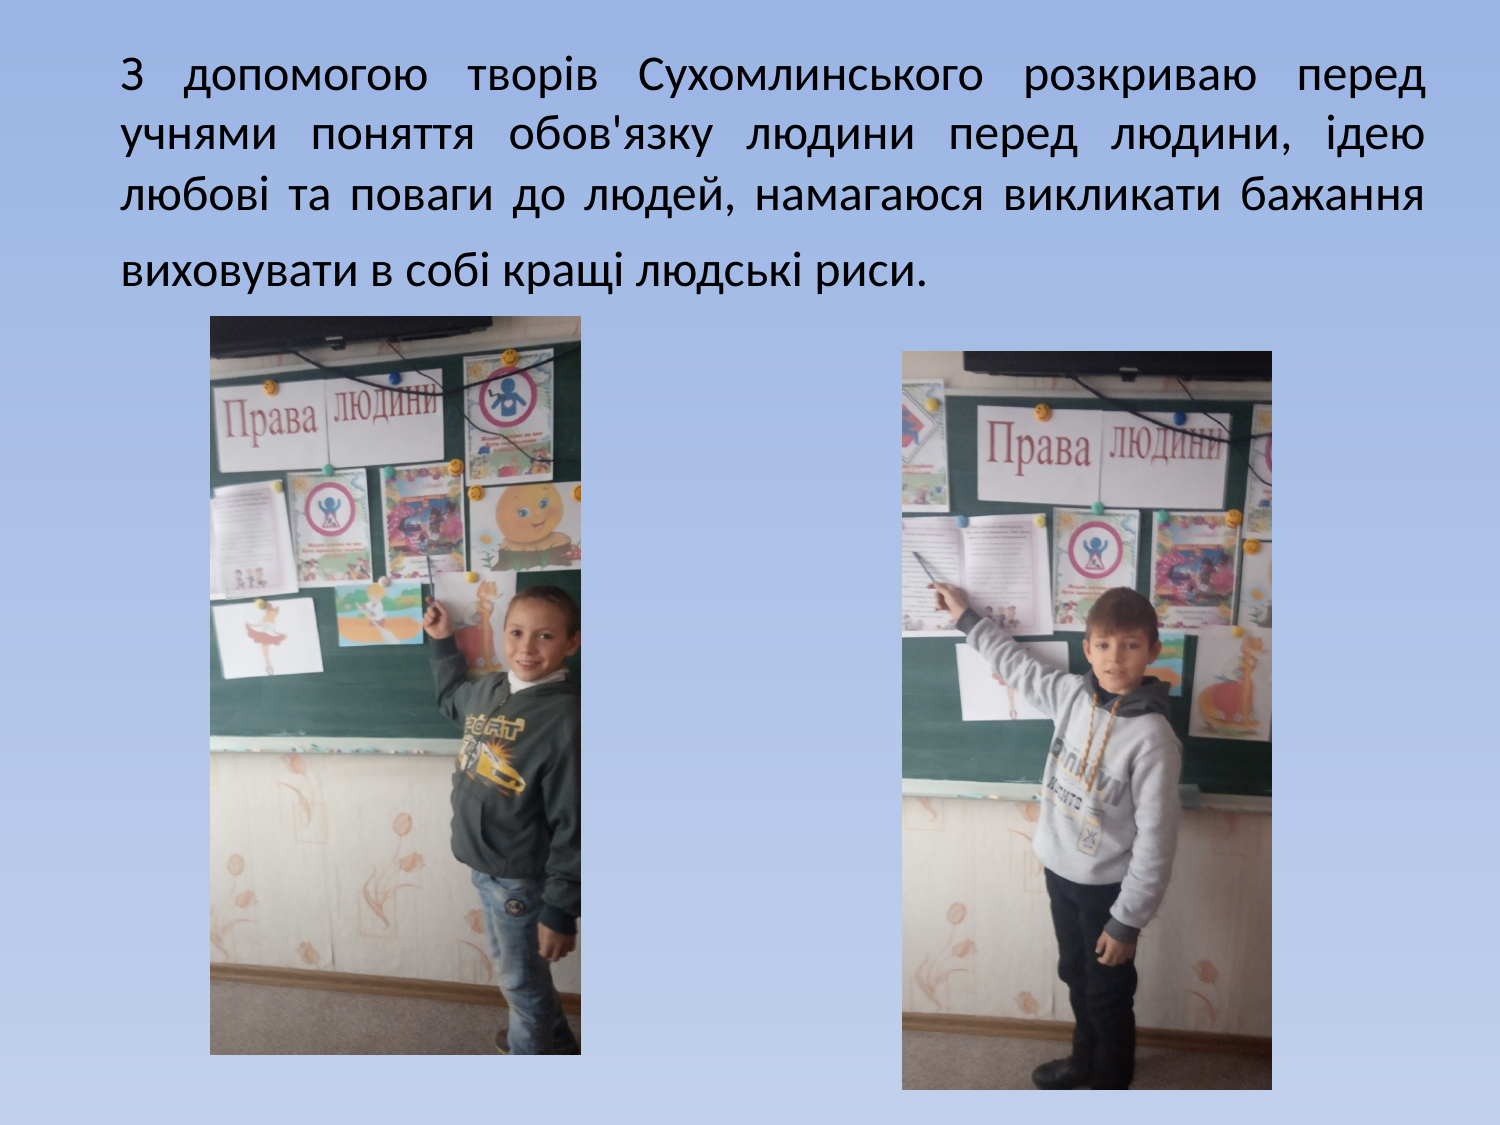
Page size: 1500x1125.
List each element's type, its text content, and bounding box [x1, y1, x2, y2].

title З допомогою творів Сухомлинського розкриваю перед учнями поняття обов'язку людини перед людини, ідею любові та поваги до людей, намагаюся викликати бажання виховувати в собі кращі людські риси. [105, 46, 1442, 293]
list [210, 316, 581, 1055]
picture [902, 351, 1272, 1091]
